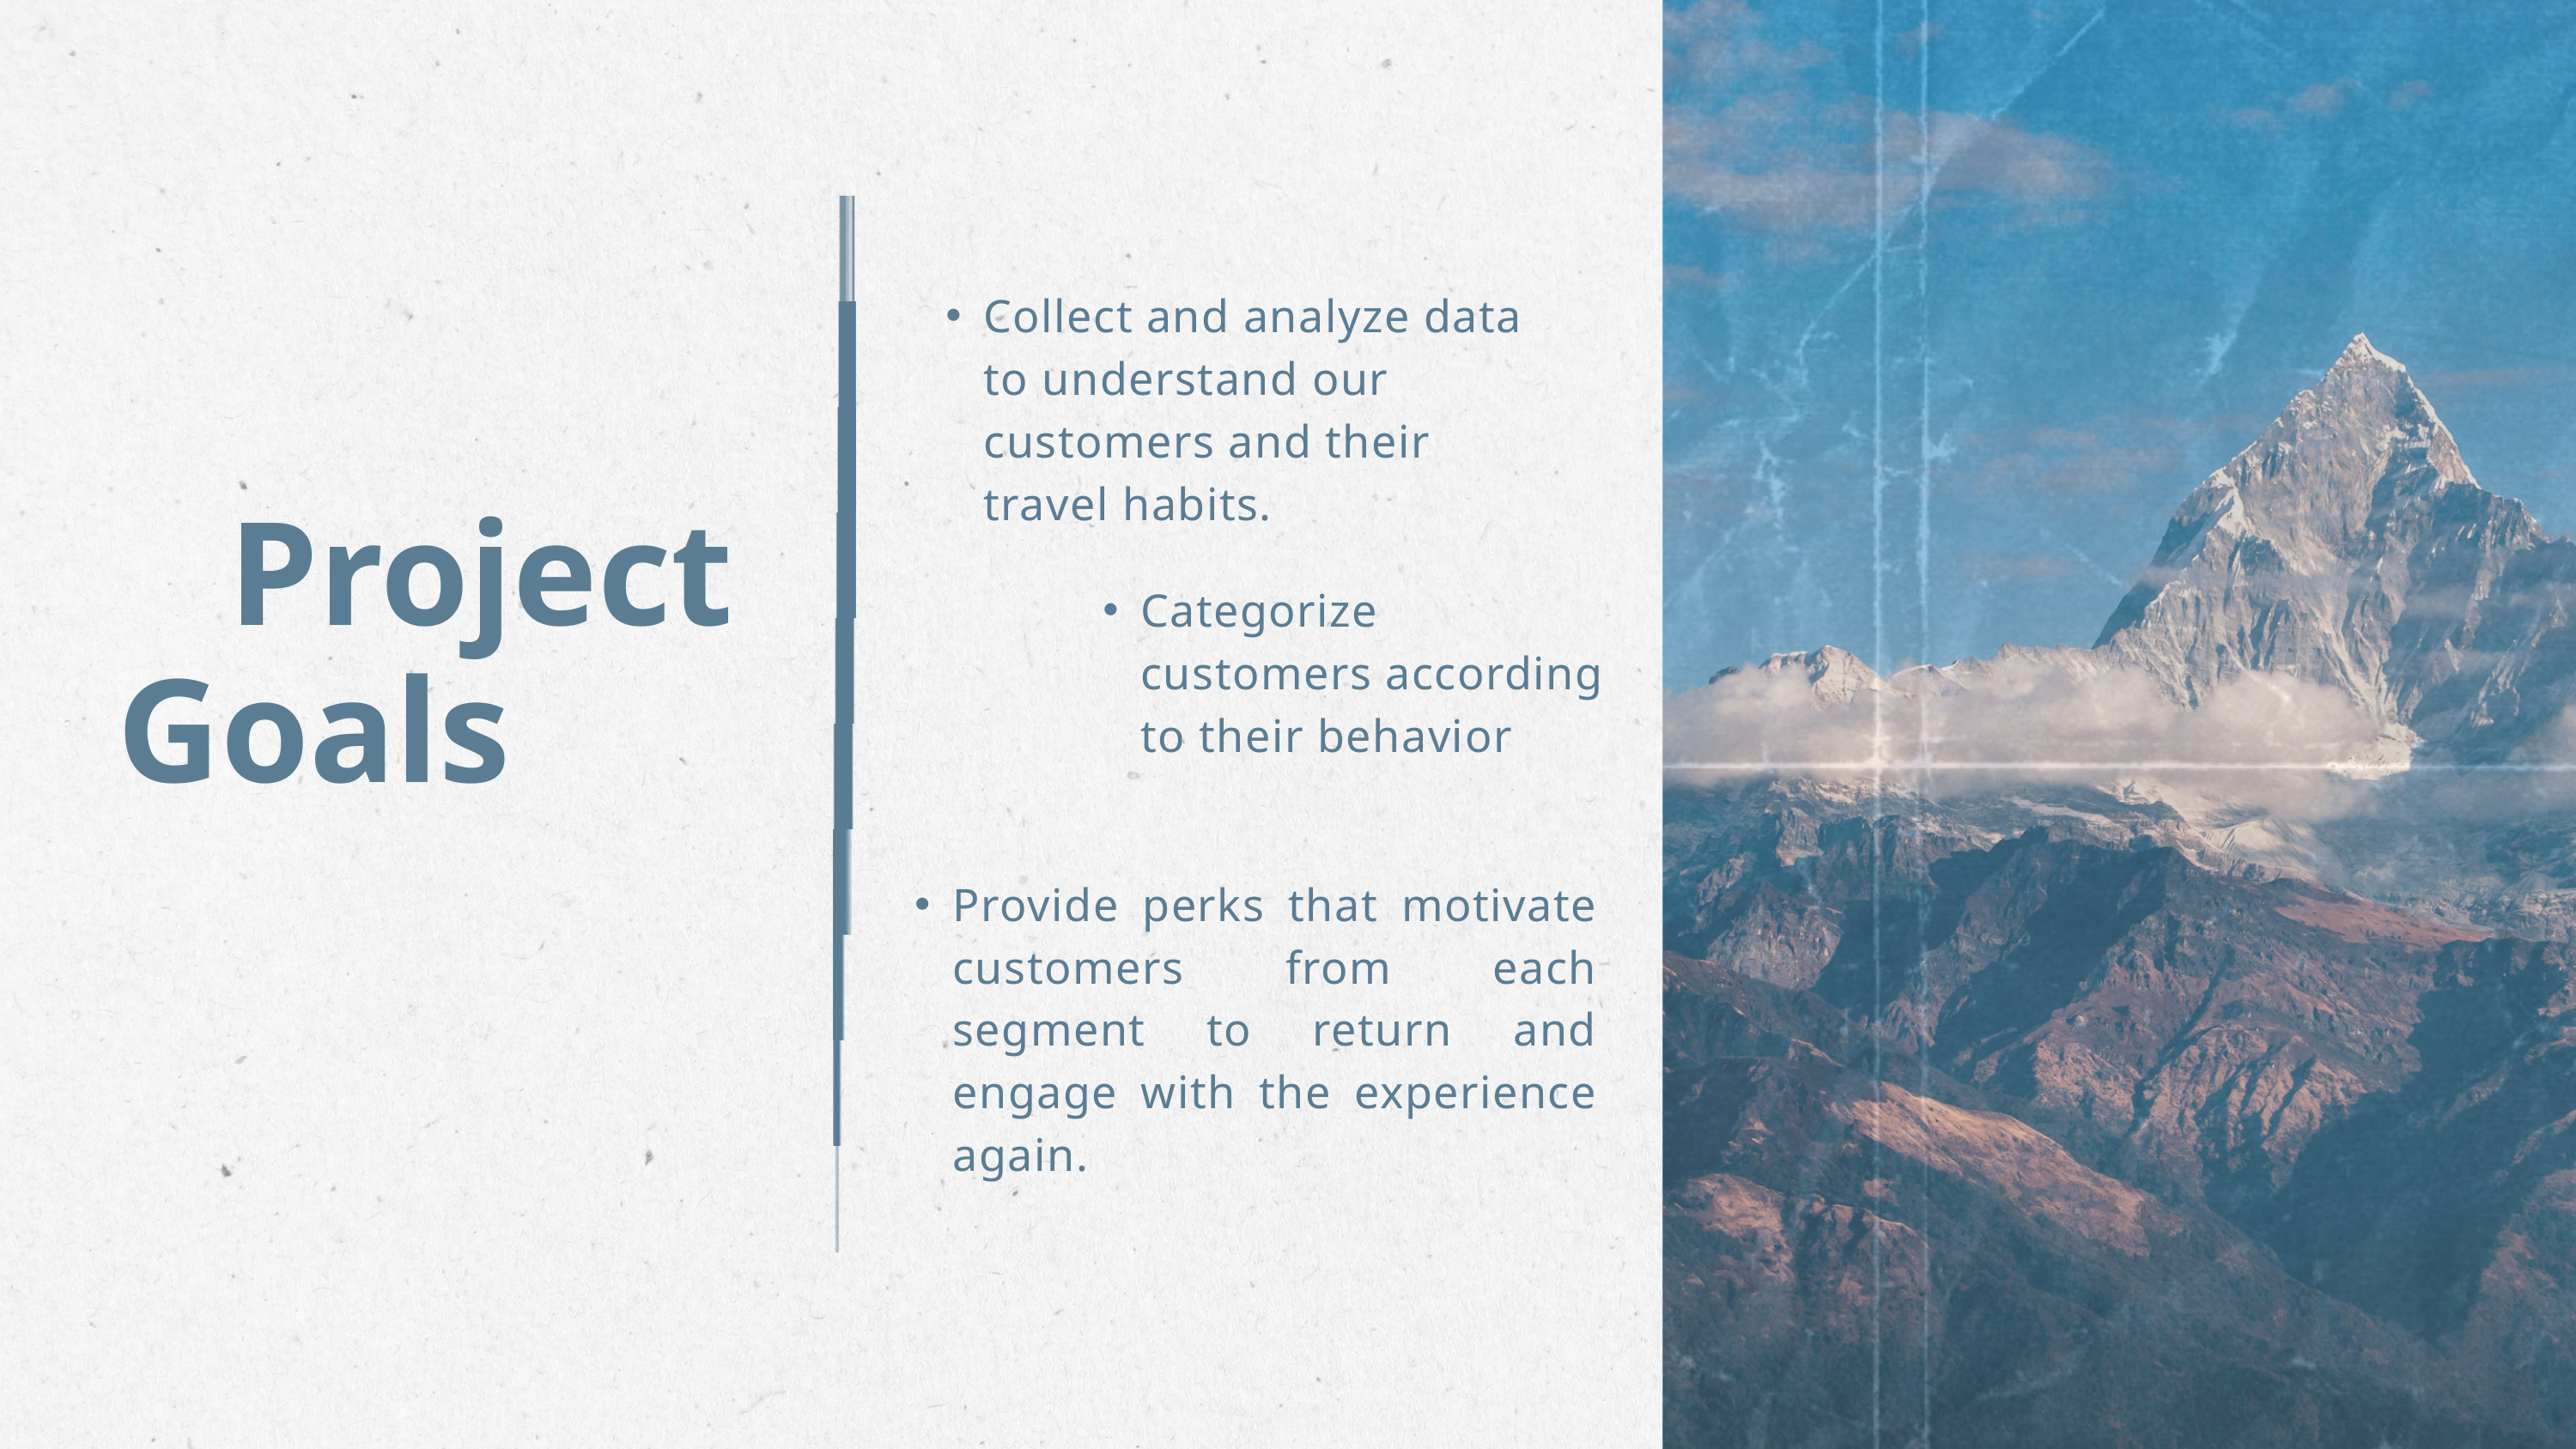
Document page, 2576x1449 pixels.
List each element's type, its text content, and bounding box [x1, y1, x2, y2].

text_box Project Goals [114, 496, 734, 811]
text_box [1662, 0, 2576, 1449]
text_box [0, 0, 1661, 1449]
text_box Provide perks that motivate customers from each segment to return and engage with the experience again. [877, 867, 1599, 1181]
text_box Categorize customers according to their behavior [1065, 573, 1609, 761]
text_box Collect and analyze data to understand our customers and their travel habits. [908, 279, 1566, 530]
text_box [833, 196, 856, 1252]
